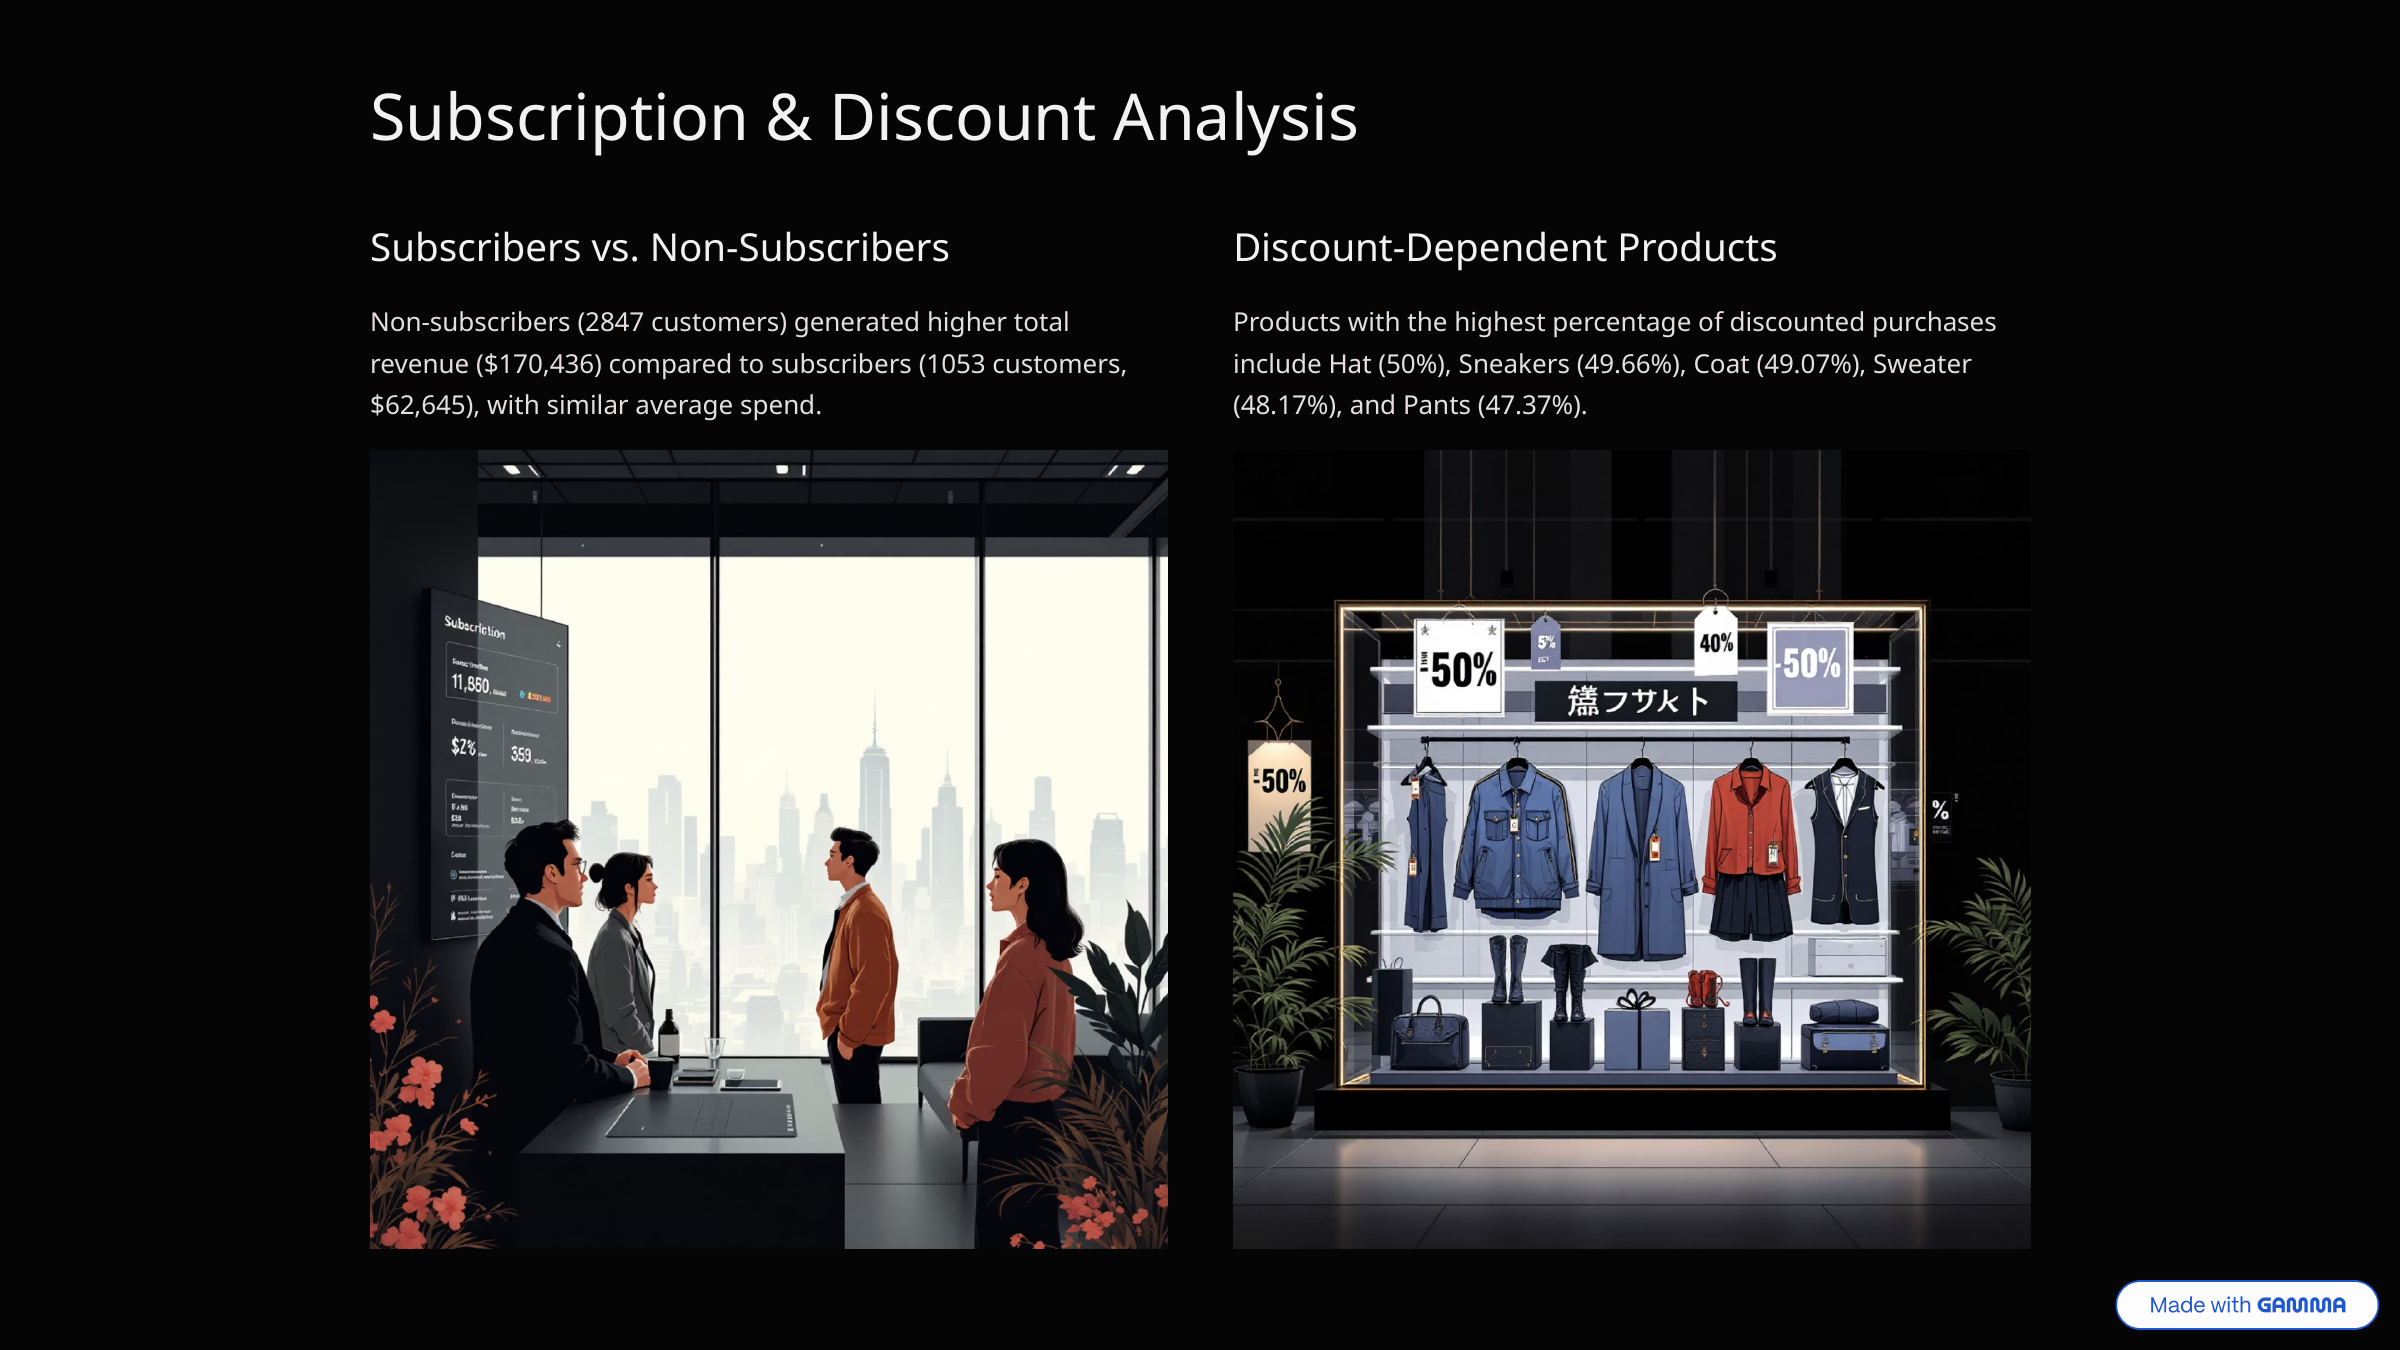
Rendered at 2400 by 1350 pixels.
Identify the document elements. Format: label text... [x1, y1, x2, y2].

text_box Subscription & Discount Analysis [370, 72, 1418, 155]
text_box Subscribers vs. Non-Subscribers [370, 219, 992, 269]
picture [1233, 450, 2031, 1249]
text_box Non-subscribers (2847 customers) generated higher total revenue ($170,436) compared to subscribers (1053 customers, $62,645), with similar average spend. [370, 295, 1168, 421]
picture [370, 450, 1168, 1249]
text_box Products with the highest percentage of discounted purchases include Hat (50%), Sneakers (49.66%), Coat (49.07%), Sweater (48.17%), and Pants (47.37%). [1233, 295, 2031, 421]
text_box Discount-Dependent Products [1233, 219, 1824, 269]
picture [2106, 1271, 2389, 1339]
